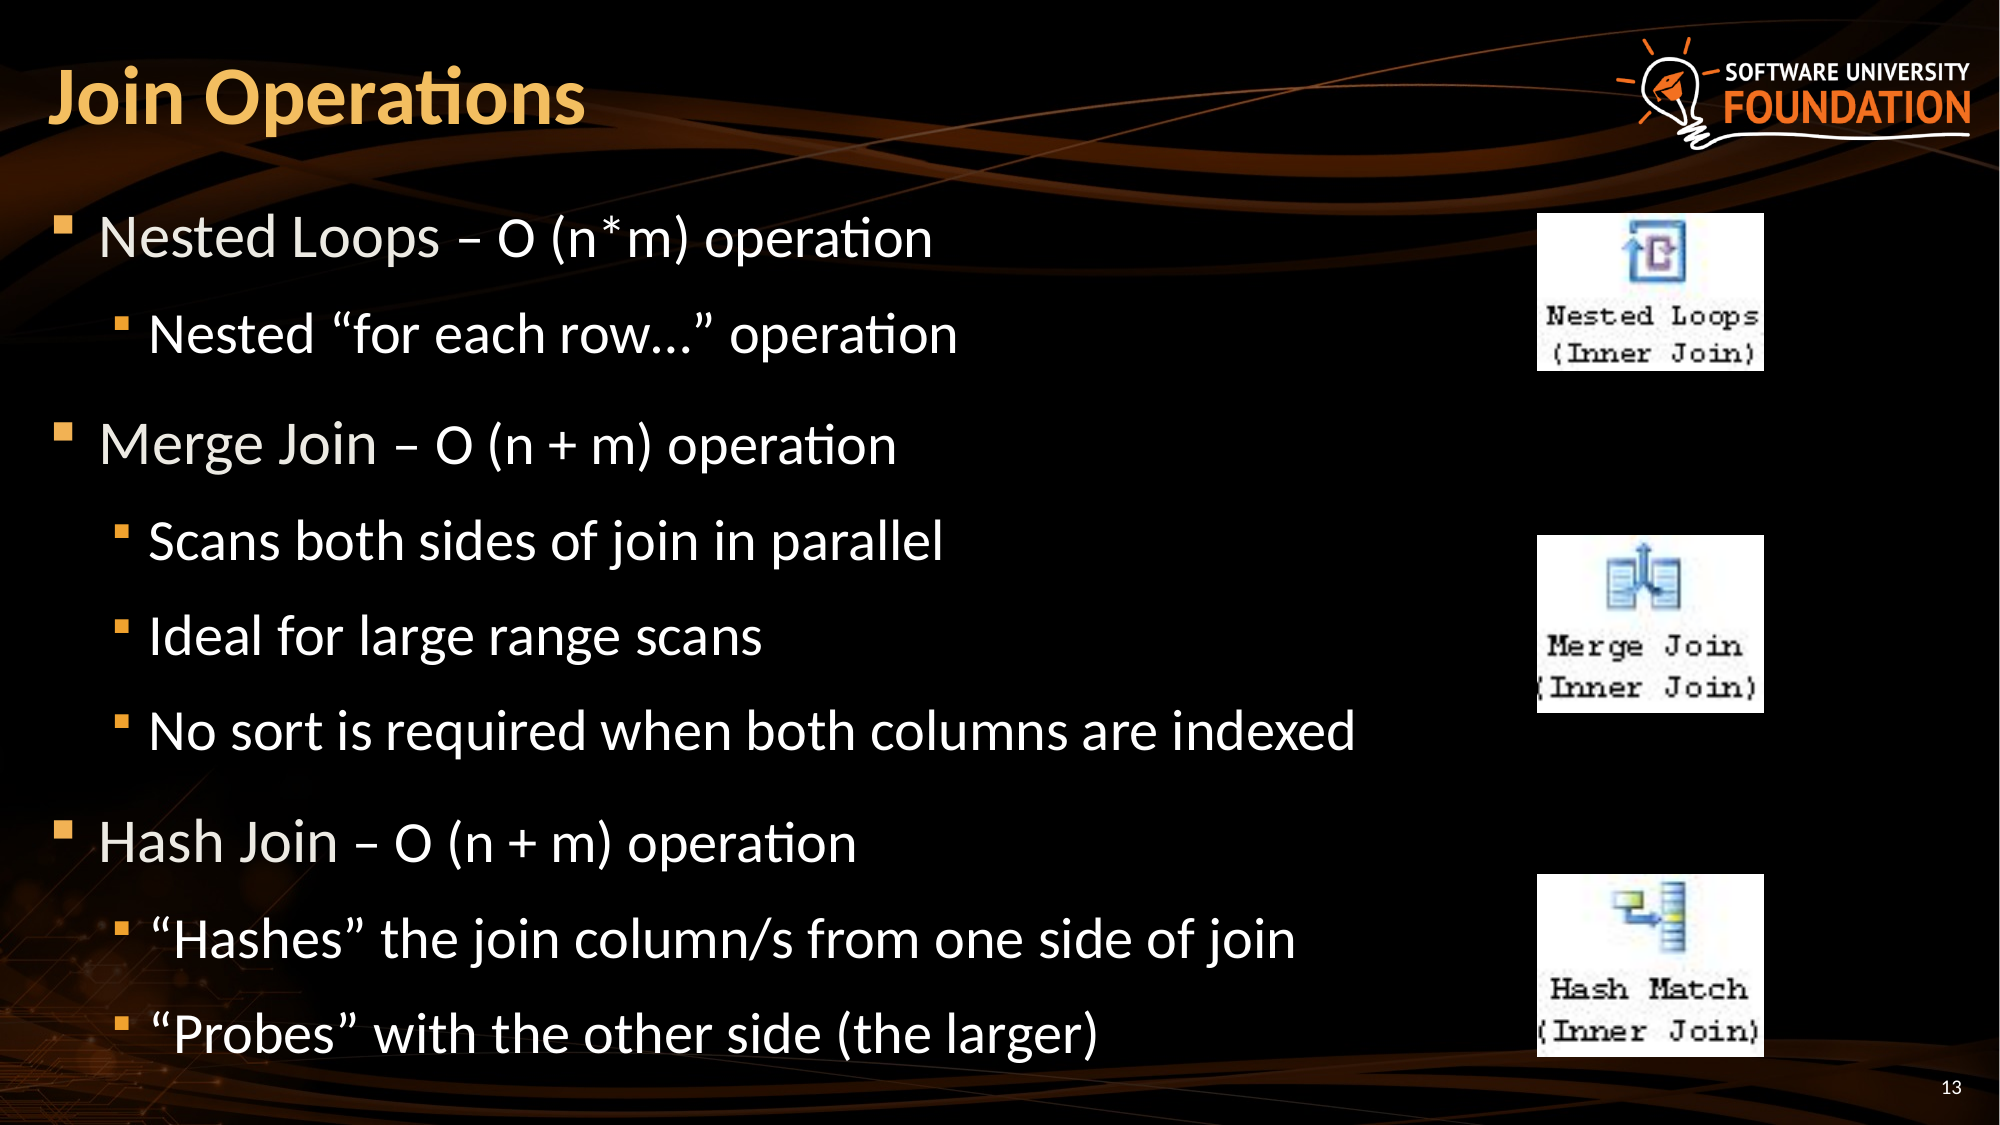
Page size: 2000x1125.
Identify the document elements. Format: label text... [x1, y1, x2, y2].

title Join Operations [30, 6, 1602, 189]
slide_number 13 [1897, 1070, 1968, 1103]
list Nested Loops – O (n*m) operation Nested “for each row…” operation Merge Join – O (n + m) operation Scans both sides of join in parallel Ideal for large range scans No sort is required when both columns are indexed Hash Join – O (n + m) operation “Hashes” the join column/s from one side of join “Probes” with the other side (the larger) [31, 188, 1968, 1103]
picture [0, 0, 2000, 1125]
